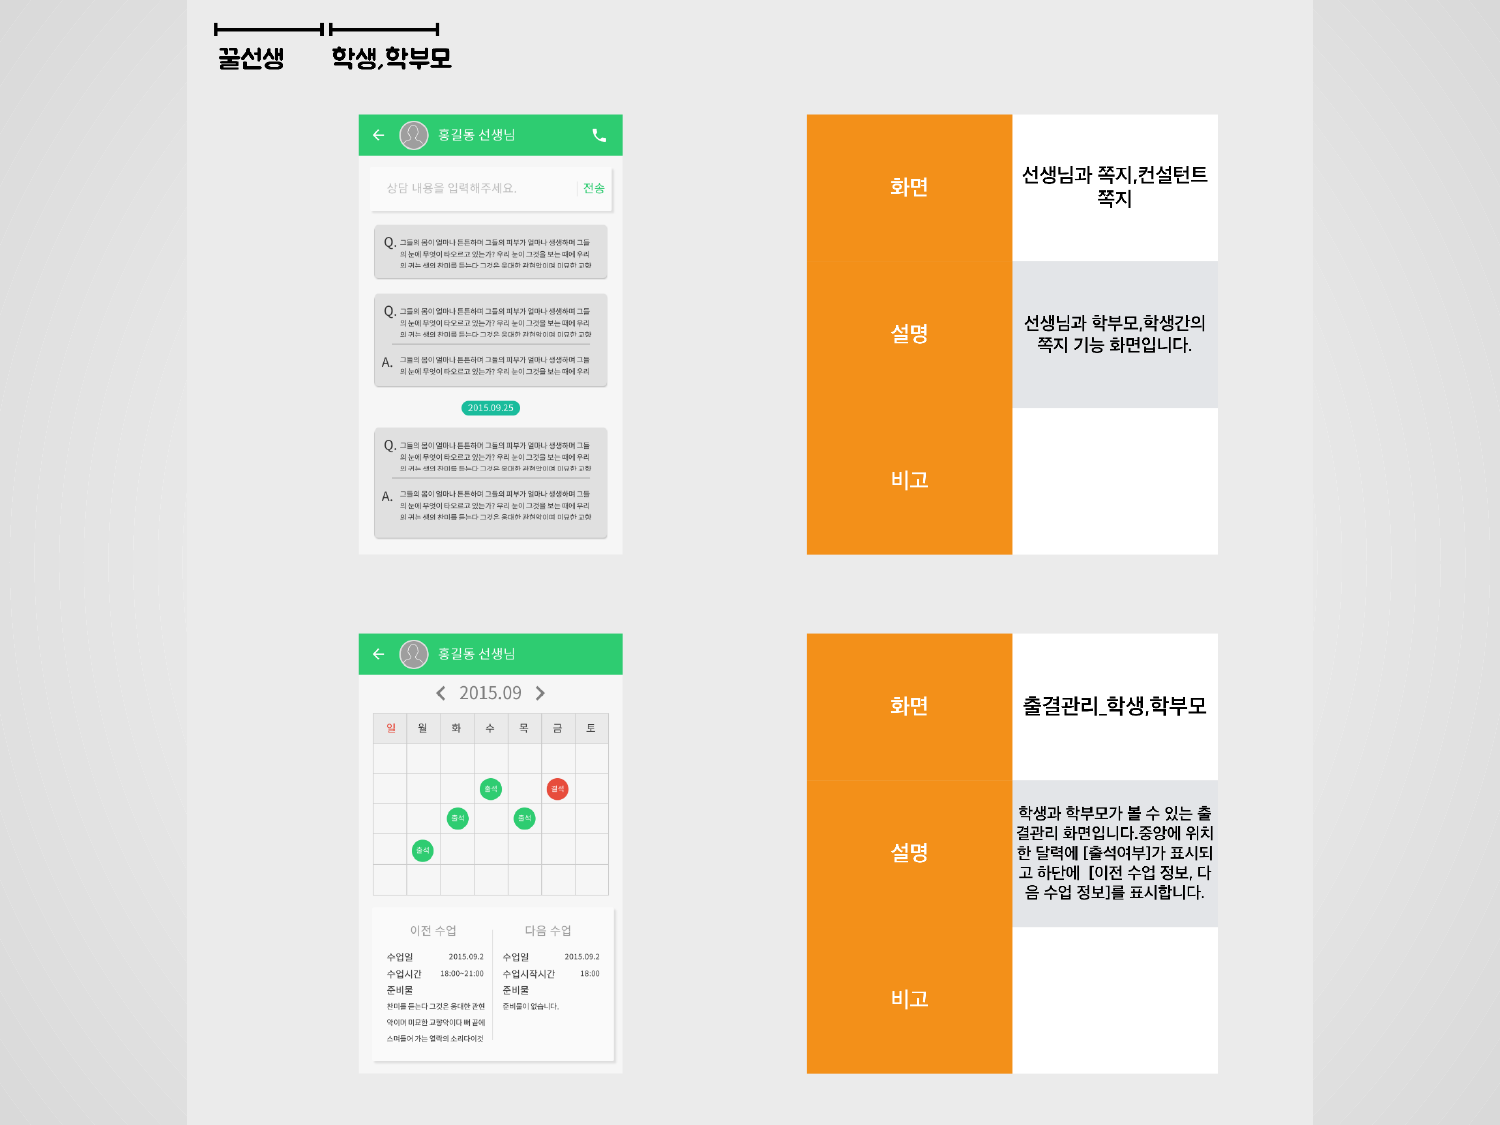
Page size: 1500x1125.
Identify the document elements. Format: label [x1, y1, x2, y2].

picture [187, 0, 1313, 1125]
